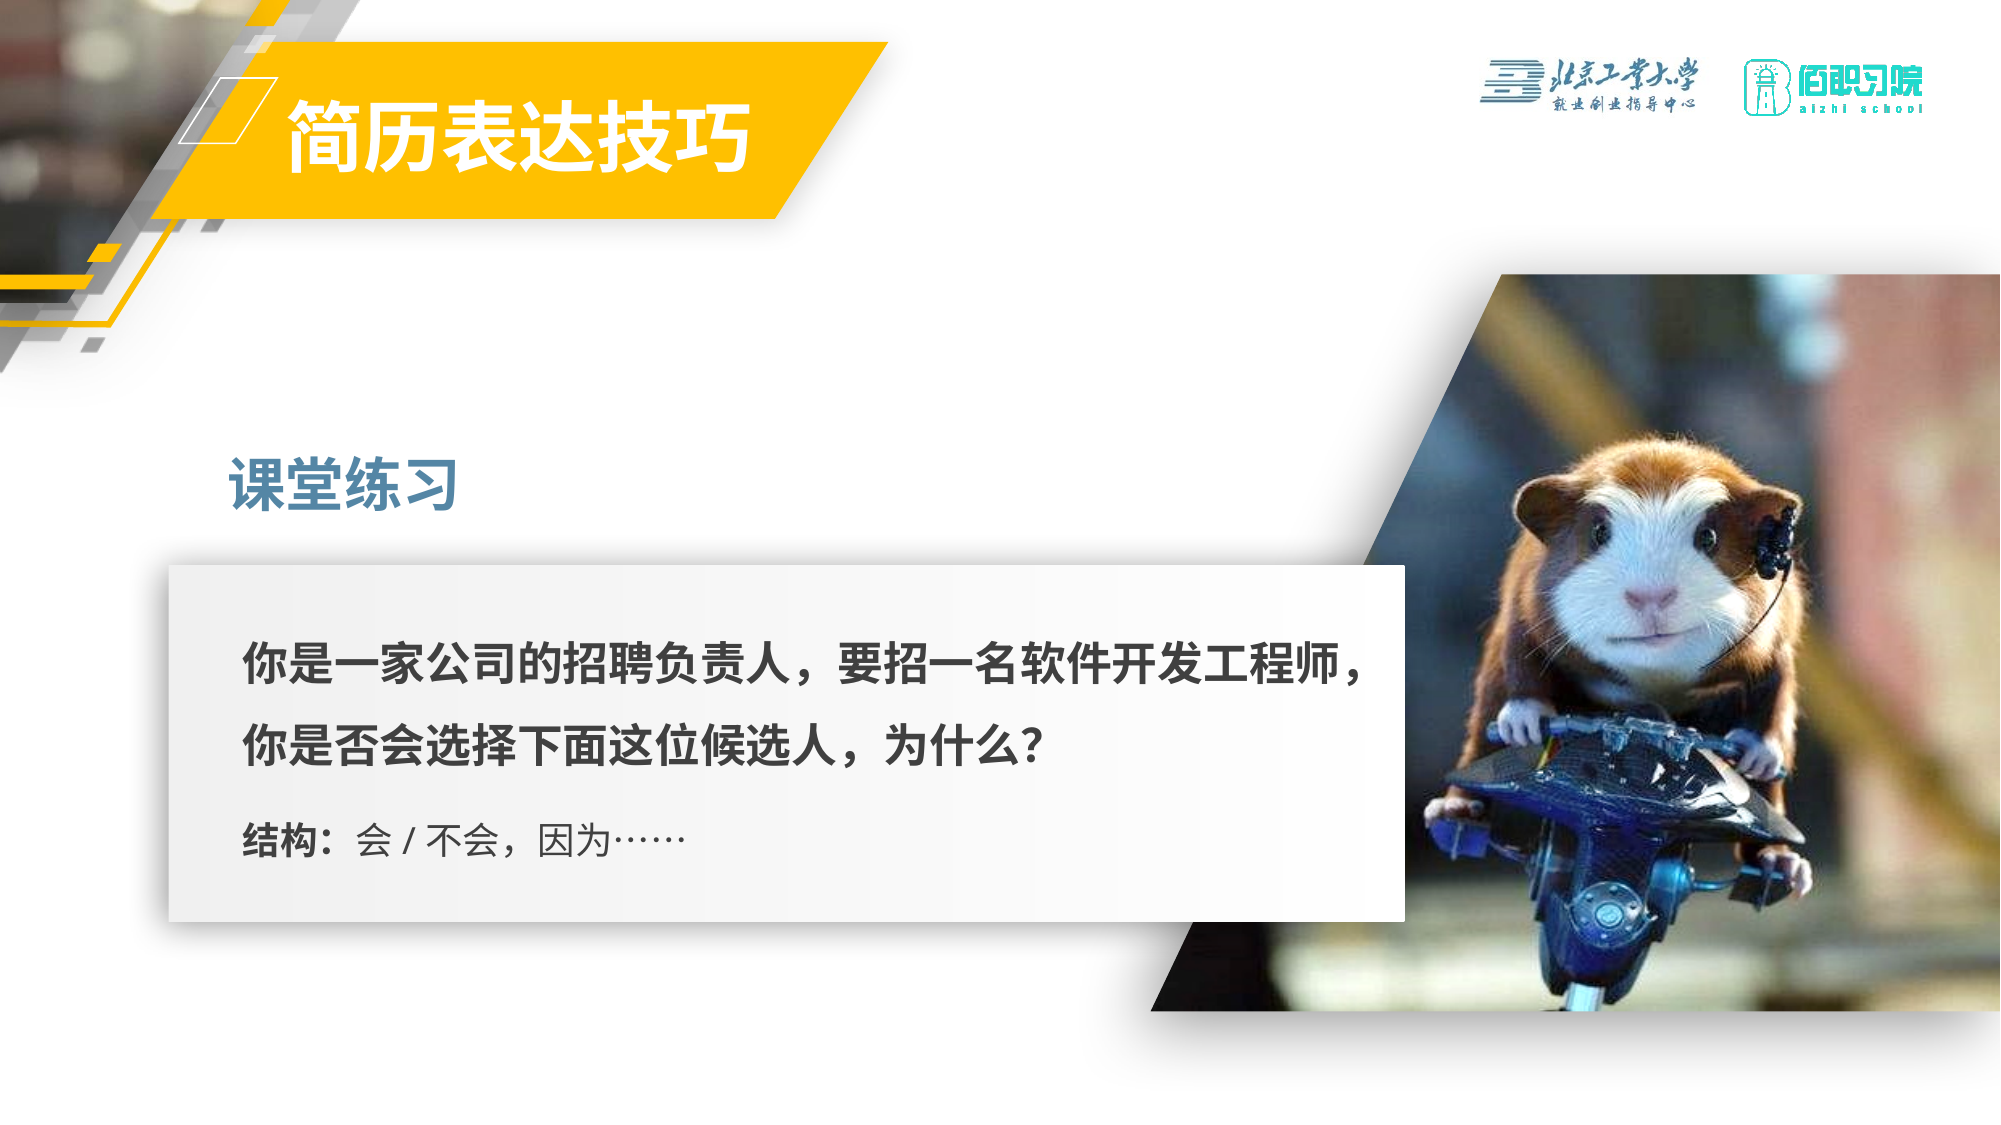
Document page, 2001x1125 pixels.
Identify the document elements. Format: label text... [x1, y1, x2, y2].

text_box [1148, 273, 2000, 1013]
picture [1743, 59, 1922, 116]
text_box 课堂练习 [212, 502, 487, 526]
picture [1479, 57, 1716, 122]
text_box 你是一家公司的招聘负责人，要招一名软件开发工程师，你是否会选择下面这位候选人，为什么？ 结构：会/不会，因为…… [228, 599, 1361, 870]
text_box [0, 0, 889, 502]
text_box [168, 565, 1405, 922]
